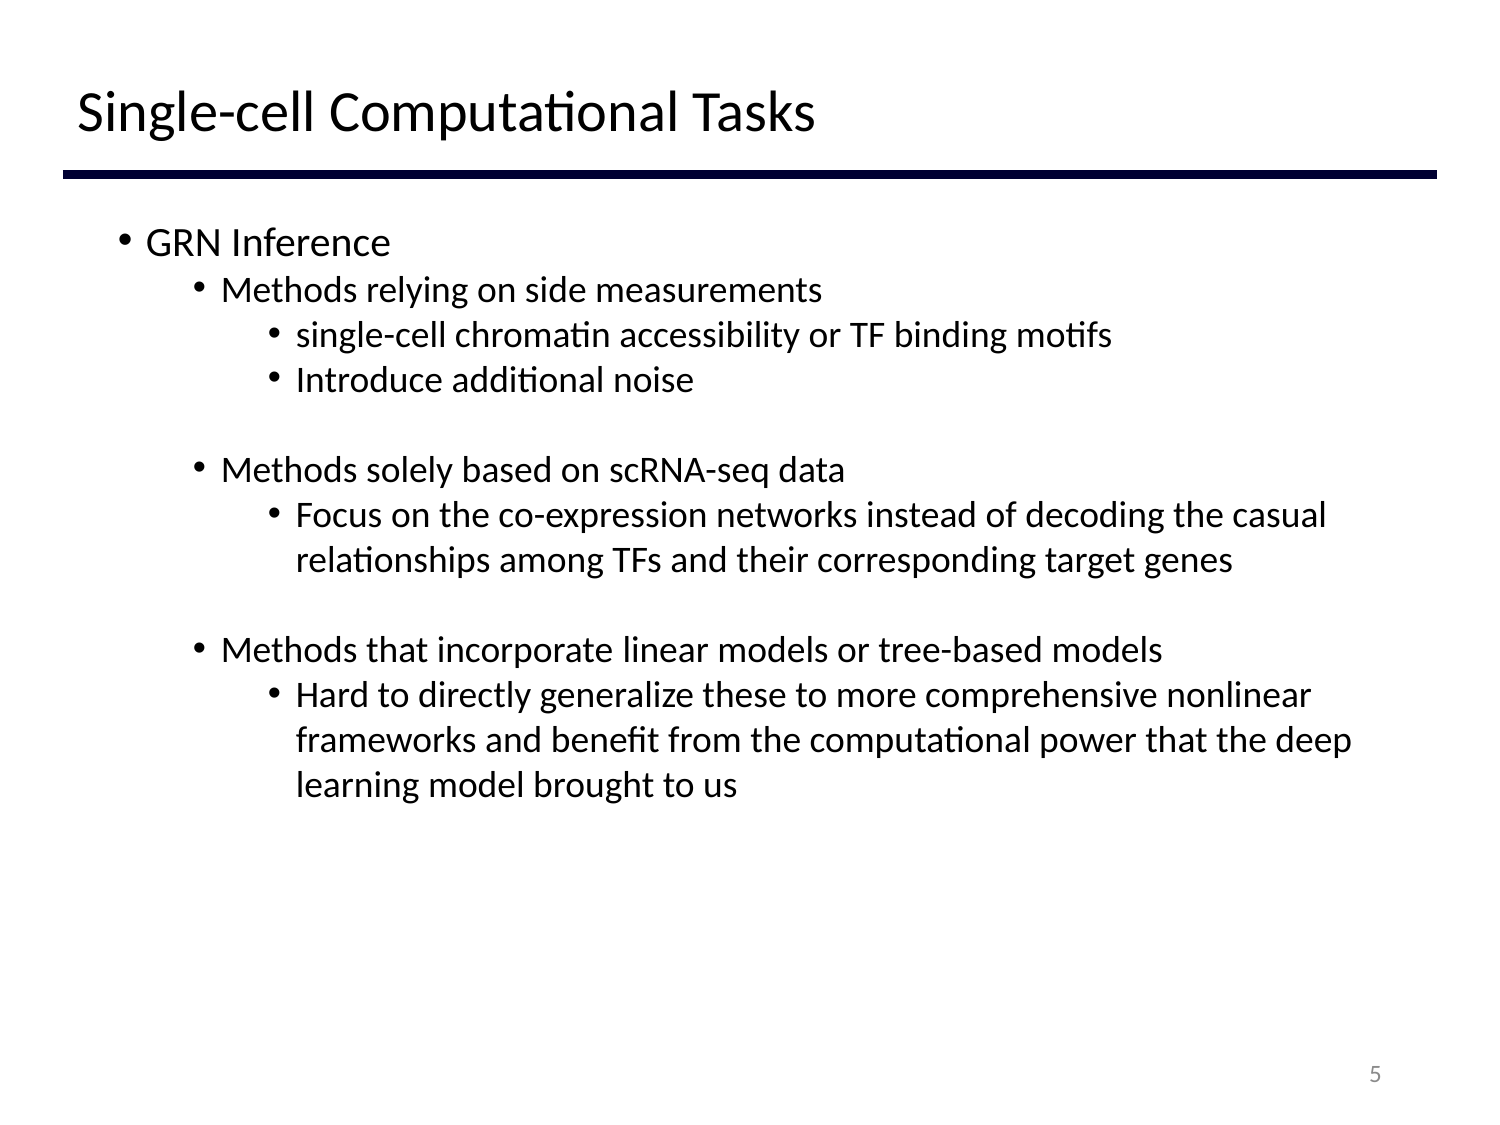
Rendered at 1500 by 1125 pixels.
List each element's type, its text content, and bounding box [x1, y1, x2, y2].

text_box GRN Inference Methods relying on side measurements single-cell chromatin accessibility or TF binding motifs Introduce additional noise Methods solely based on scRNA-seq data Focus on the co-expression networks instead of decoding the casual relationships among TFs and their corresponding target genes Methods that incorporate linear models or tree-based models Hard to directly generalize these to more comprehensive nonlinear frameworks and benefit from the computational power that the deep learning model brought to us [103, 207, 1397, 857]
title Single-cell Computational Tasks [62, 55, 1357, 170]
slide_number 5 [1059, 1042, 1397, 1103]
